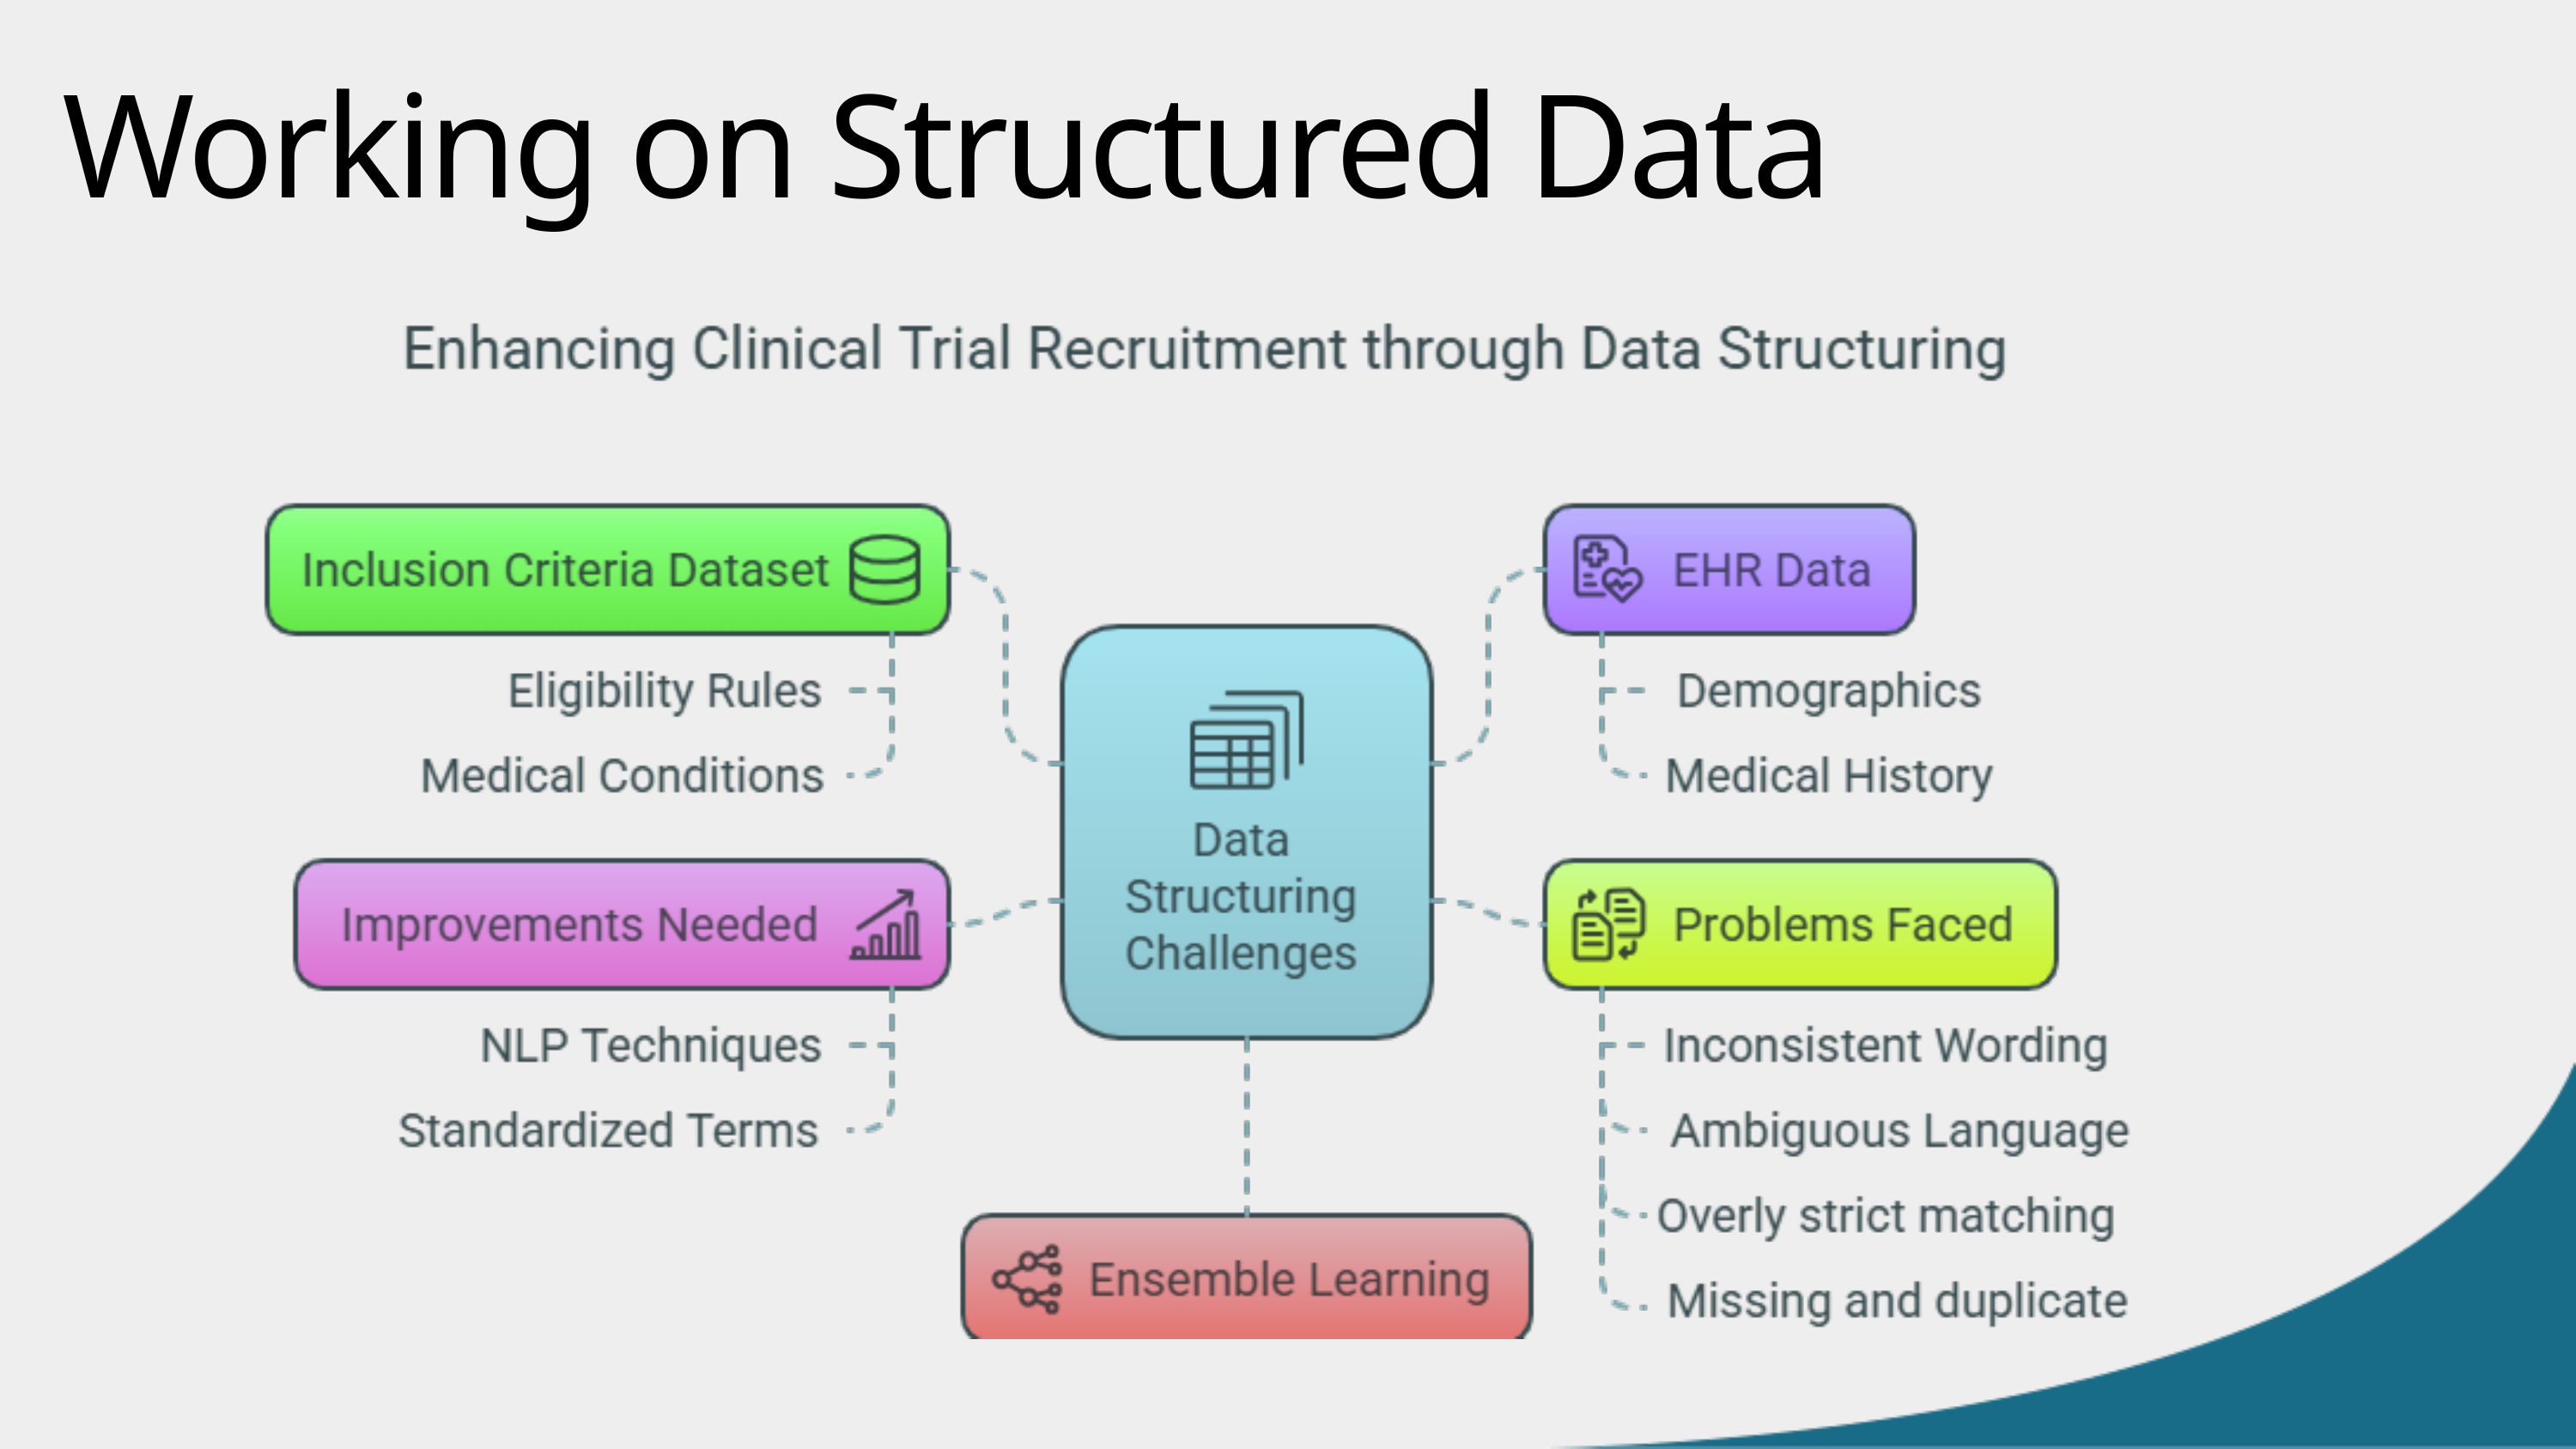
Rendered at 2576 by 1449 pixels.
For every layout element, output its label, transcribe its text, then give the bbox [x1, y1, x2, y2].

text_box [1545, 1062, 2576, 1449]
text_box Working on Structured Data [62, 55, 2348, 227]
text_box [211, 227, 2199, 1339]
